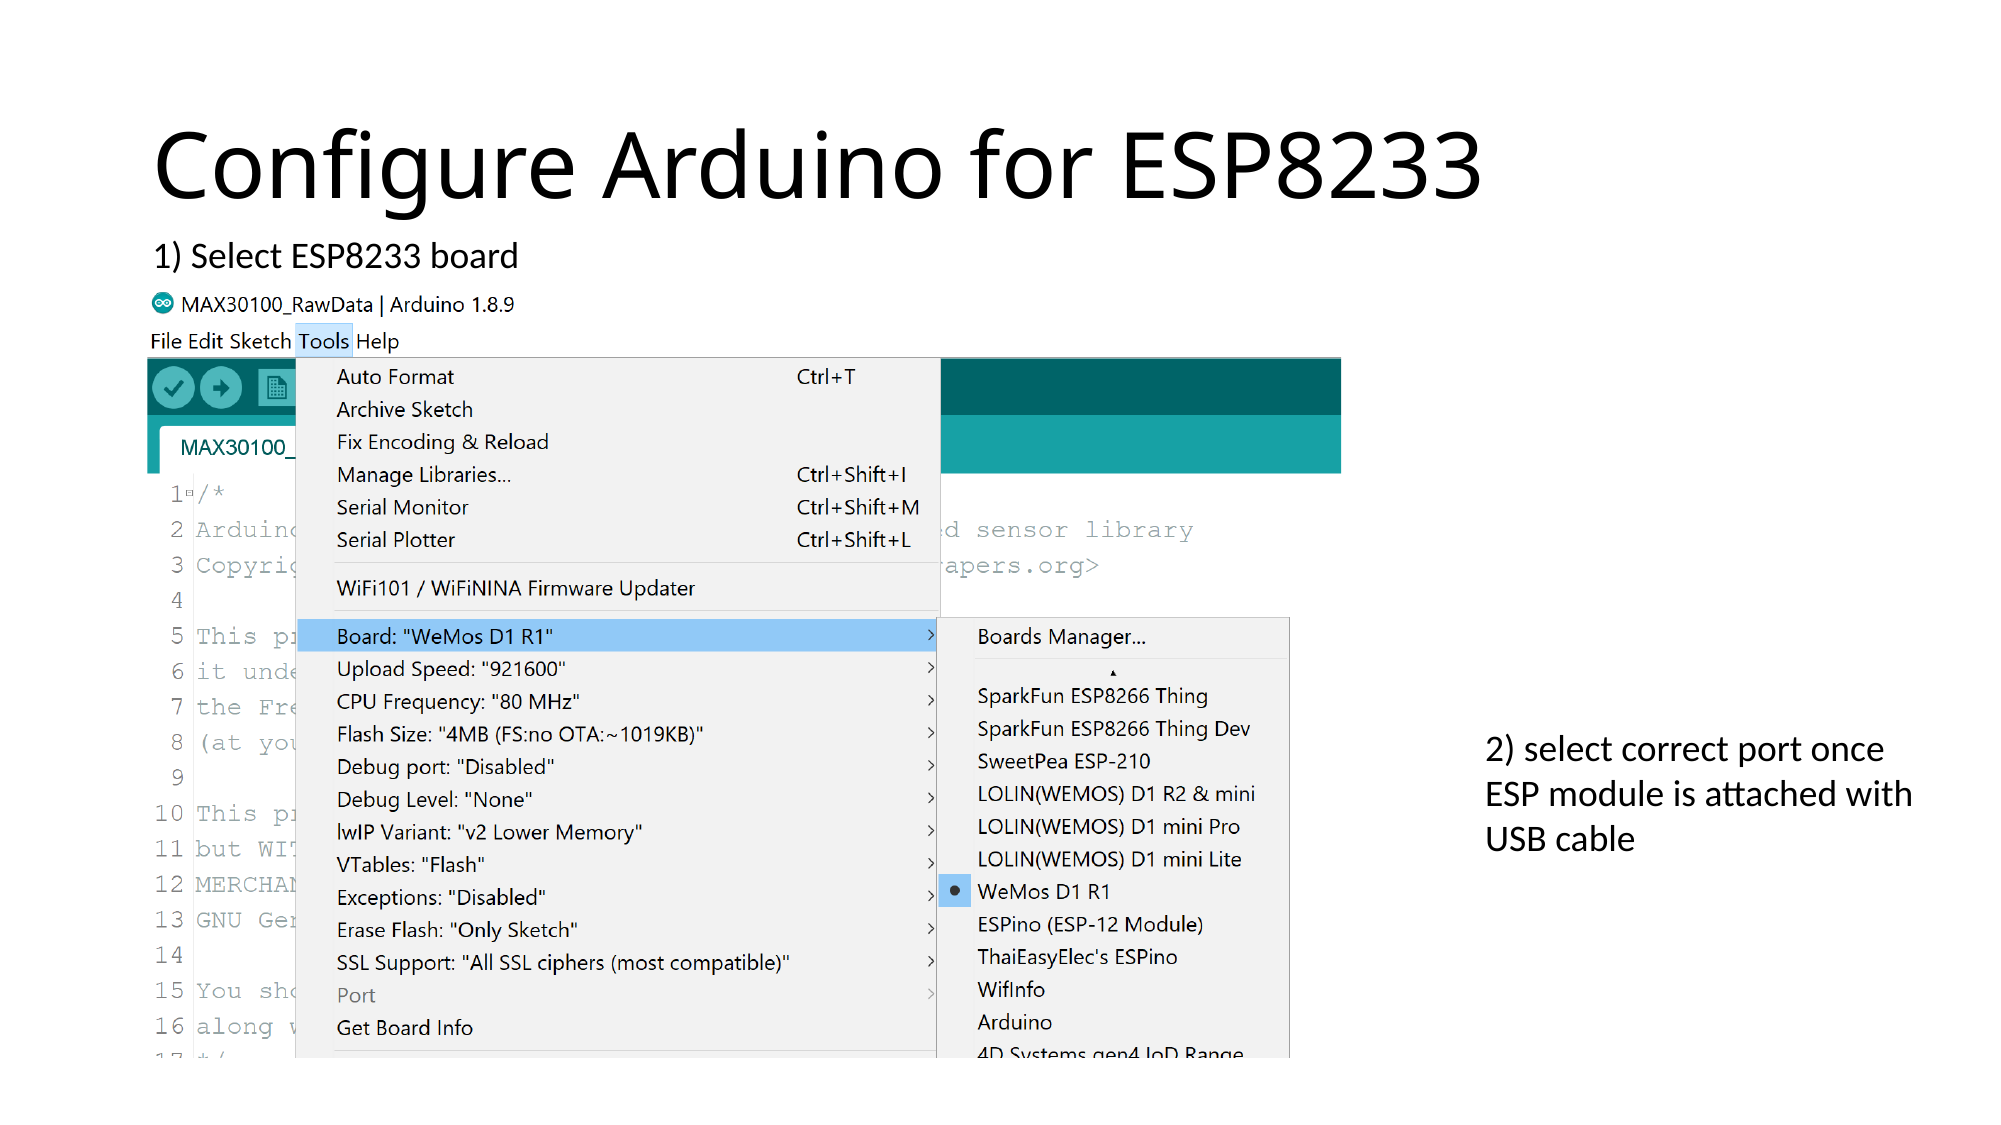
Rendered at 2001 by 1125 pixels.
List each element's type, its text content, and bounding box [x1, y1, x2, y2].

text_box 2) select correct port once ESP module is attached with USB cable [1470, 716, 1942, 867]
title Configure Arduino for ESP8233 [137, 59, 1863, 278]
text_box 1) Select ESP8233 board [137, 223, 609, 283]
picture [147, 283, 1342, 1058]
